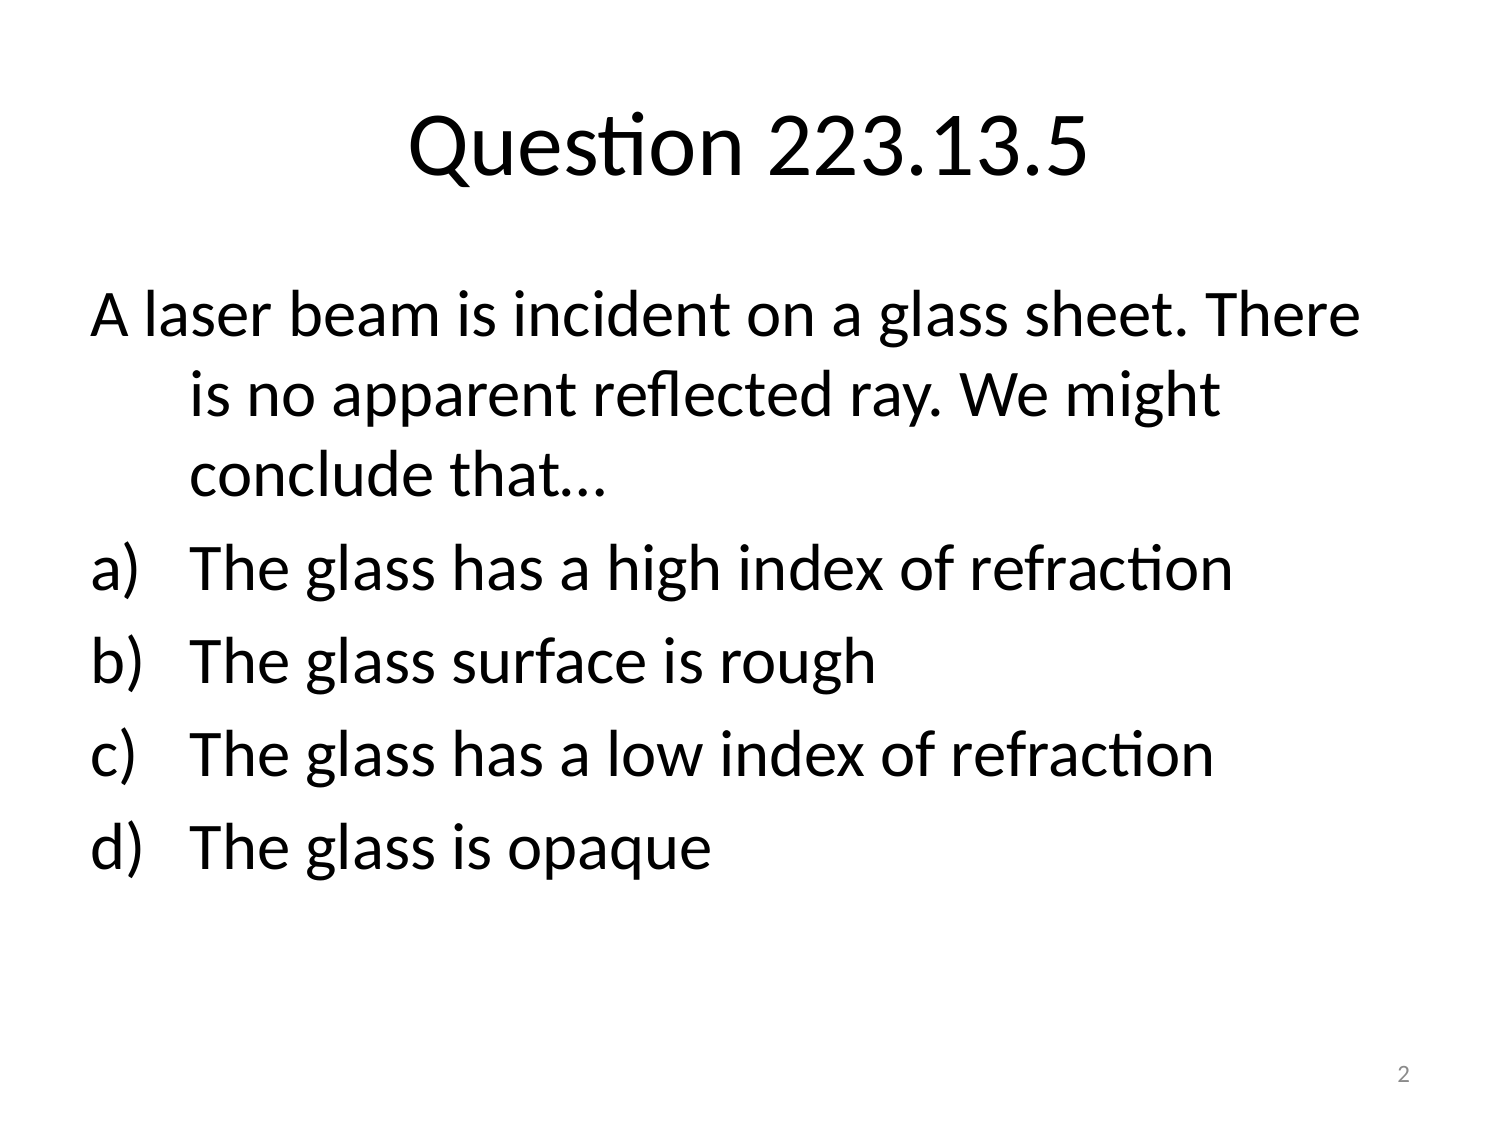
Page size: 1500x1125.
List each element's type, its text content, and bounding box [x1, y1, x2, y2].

slide_number 2 [1074, 1042, 1425, 1103]
title Question 223.13.5 [75, 45, 1425, 233]
list A laser beam is incident on a glass sheet. There is no apparent reflected ray. We might conclude that… The glass has a high index of refraction The glass surface is rough The glass has a low index of refraction The glass is opaque [75, 262, 1425, 1005]
